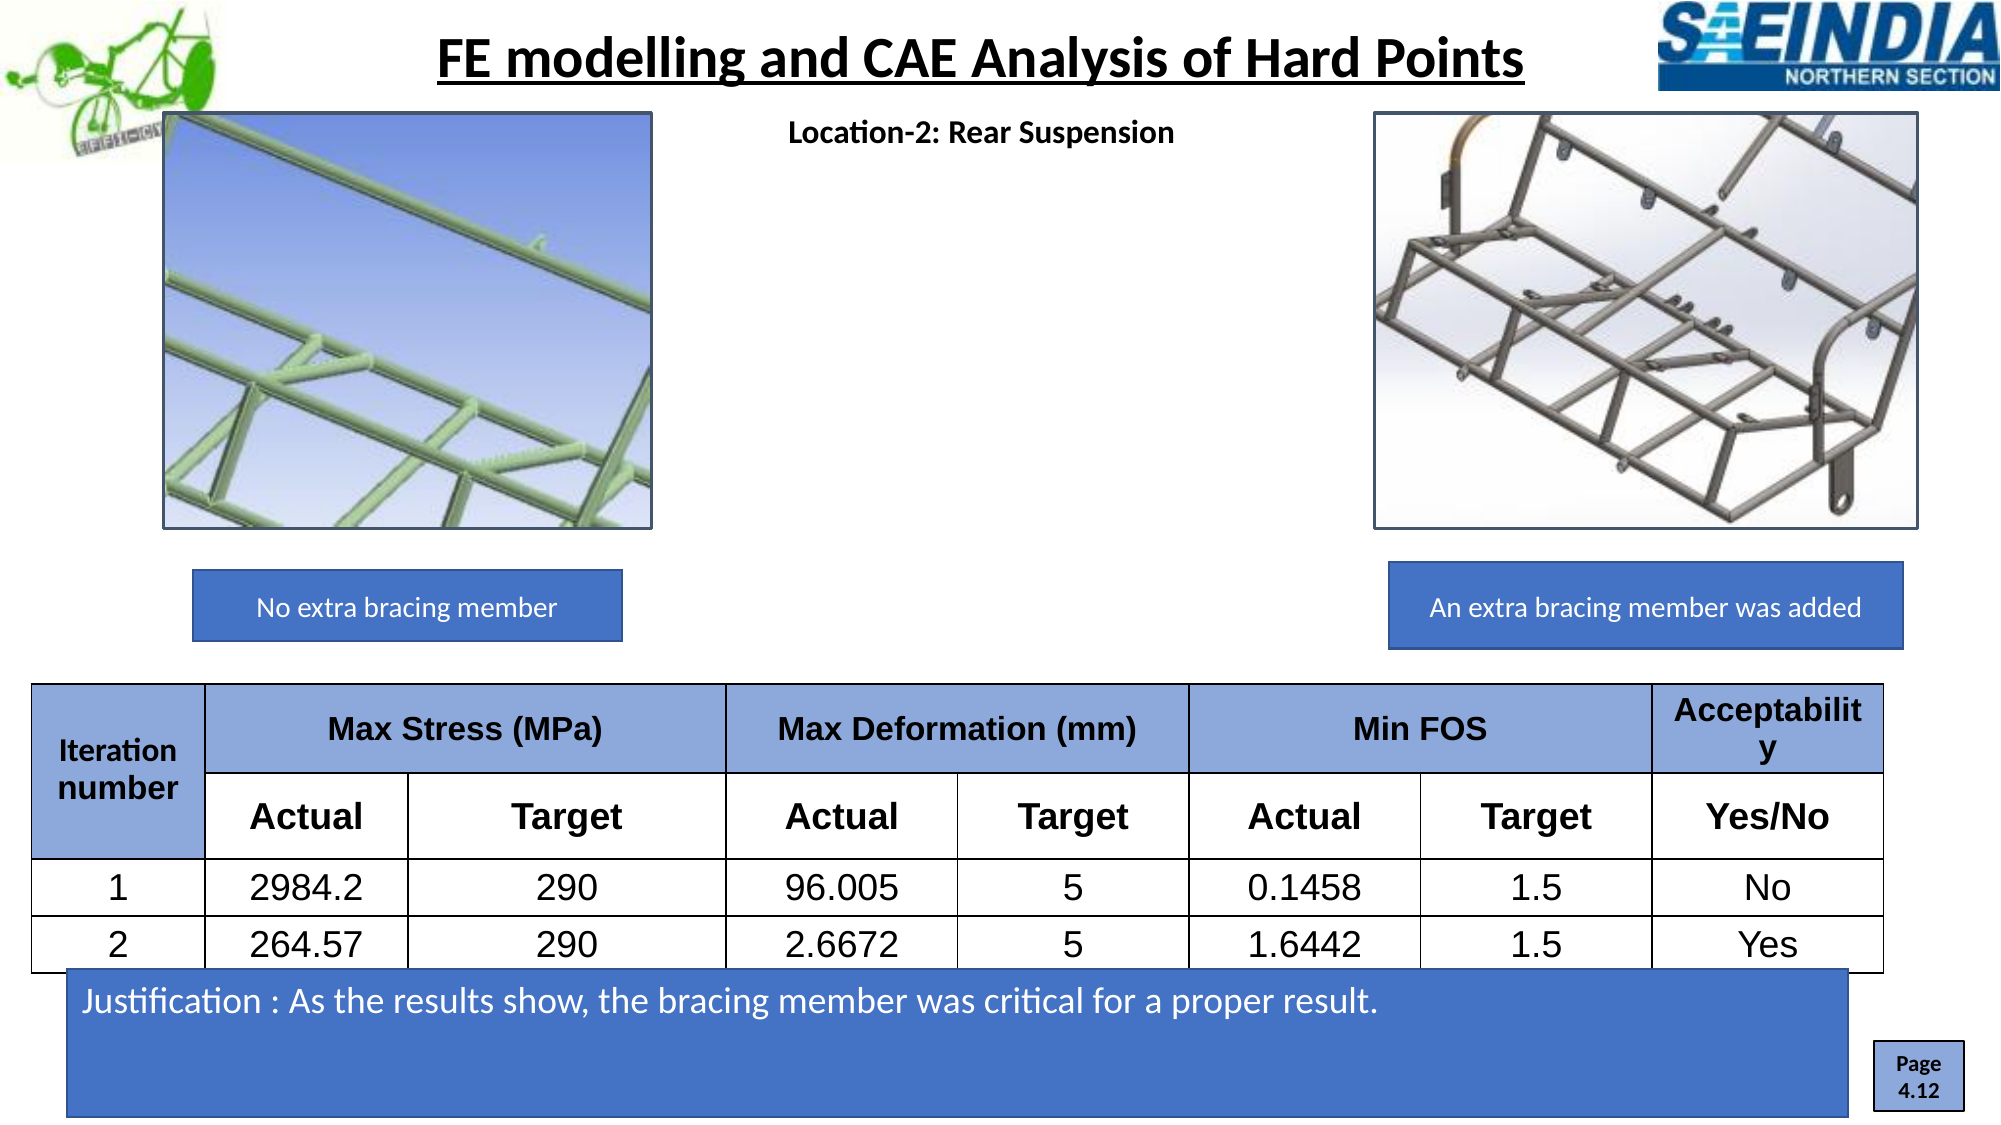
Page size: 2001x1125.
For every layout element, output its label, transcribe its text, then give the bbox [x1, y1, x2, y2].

table_cell 0.1458 [1190, 860, 1420, 915]
table_cell 1.5 [1421, 917, 1651, 969]
table_cell 1.5 [1421, 860, 1651, 915]
table_cell 264.57 [206, 917, 407, 969]
table_cell 290 [409, 917, 725, 969]
text_box An extra bracing member was added [1388, 562, 1904, 649]
picture [1375, 114, 1917, 527]
table_cell No [1653, 860, 1883, 915]
table_cell 2984.2 [206, 860, 407, 915]
picture [164, 114, 650, 527]
table_cell Target [958, 774, 1188, 858]
table_cell Actual [206, 774, 407, 858]
table_header Max Deformation (mm) [727, 685, 1188, 772]
table_cell Yes/No [1653, 774, 1883, 858]
table_cell 5 [958, 860, 1188, 915]
table_cell 96.005 [727, 860, 957, 915]
table_cell 2 [32, 917, 204, 972]
table_header Acceptability [1653, 685, 1883, 772]
table_cell 2.6672 [727, 917, 957, 969]
table_header Iteration number [32, 685, 204, 858]
text_box Page 4.12 [1874, 1041, 1964, 1111]
table_cell Yes [1653, 917, 1883, 972]
text_box FE modelling and CAE Analysis of Hard Points [359, 2, 1603, 111]
table_header Max Stress (MPa) [206, 685, 725, 772]
table_cell 290 [409, 860, 725, 915]
table_cell 5 [958, 917, 1188, 969]
picture [0, 1, 226, 165]
table_header Min FOS [1190, 685, 1651, 772]
text_box Location-2: Rear Suspension [435, 102, 1536, 158]
table_cell Target [409, 774, 725, 858]
table_cell 1.6442 [1190, 917, 1420, 969]
table_cell Actual [1190, 774, 1420, 858]
table_cell 1 [32, 860, 204, 915]
text_box No extra bracing member [192, 570, 622, 641]
text_box Justification : As the results show, the bracing member was critical for a proper result. [66, 969, 1849, 1118]
table_cell Target [1421, 774, 1651, 858]
picture [1658, 1, 2000, 91]
table_cell Actual [727, 774, 957, 858]
